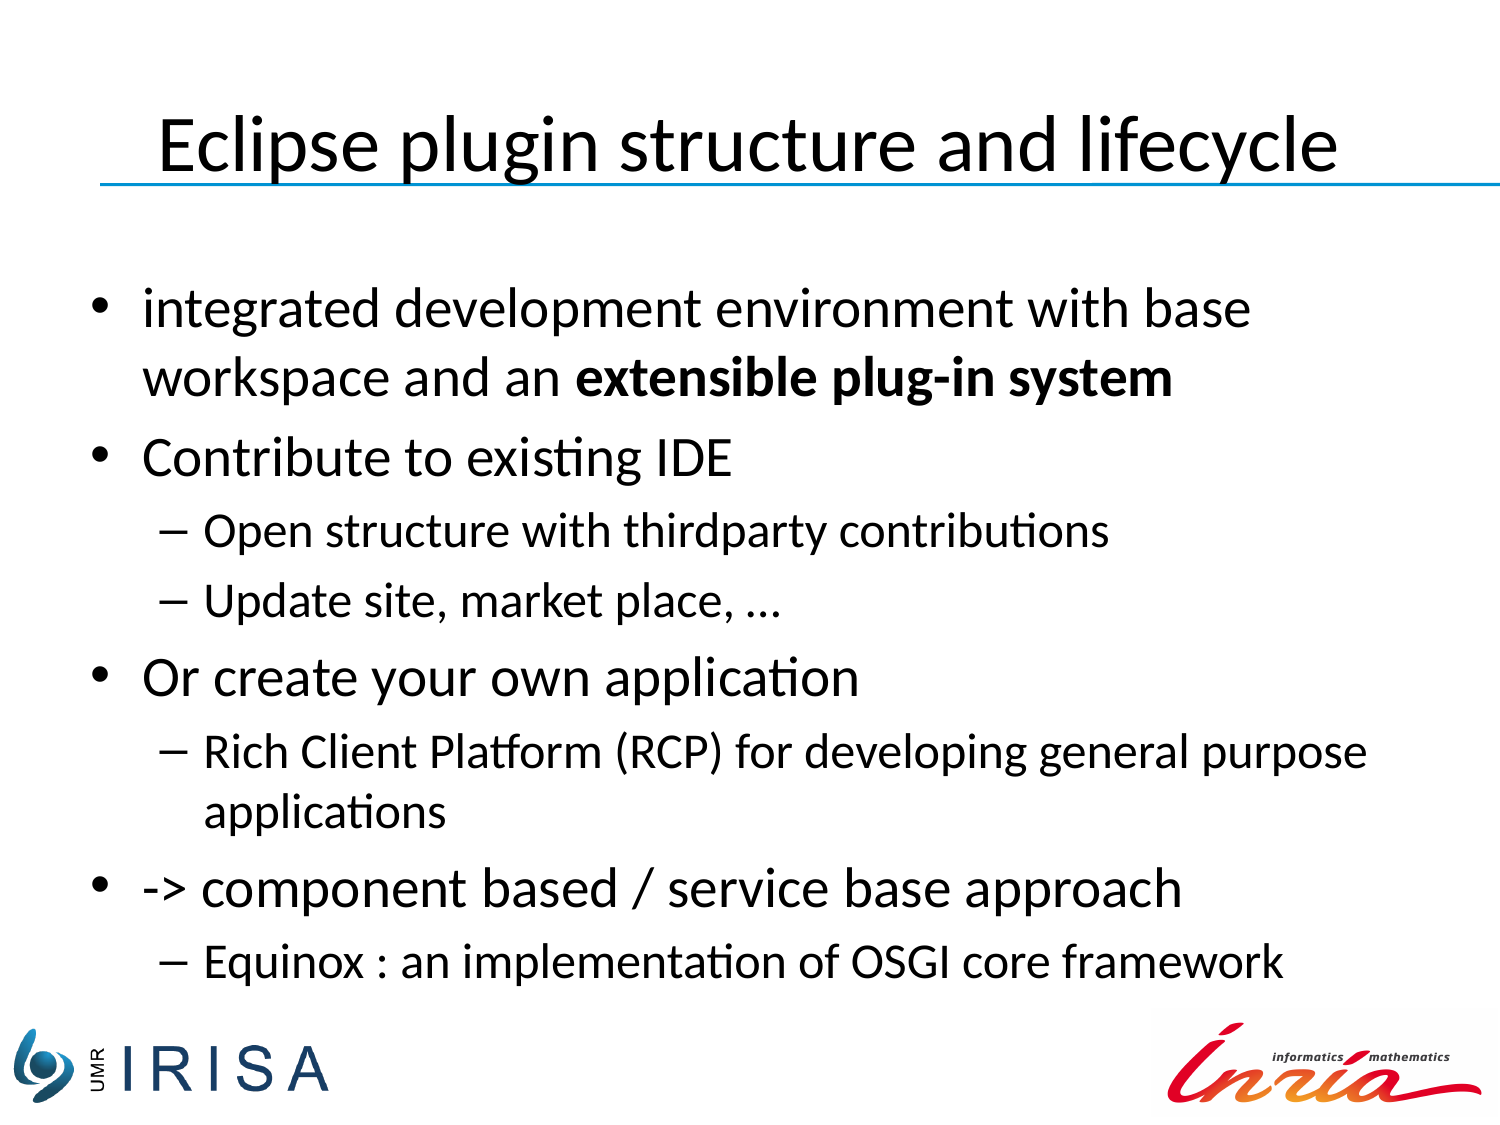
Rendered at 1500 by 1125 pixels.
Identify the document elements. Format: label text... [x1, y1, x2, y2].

picture [1151, 1008, 1498, 1117]
title Eclipse plugin structure and lifecycle [75, 45, 1425, 233]
list integrated development environment with base workspace and an extensible plug-in system Contribute to existing IDE Open structure with thirdparty contributions Update site, market place, … Or create your own application Rich Client Platform (RCP) for developing general purpose applications -> component based / service base approach Equinox : an implementation of OSGI core framework [75, 262, 1425, 1005]
picture [13, 1028, 329, 1103]
